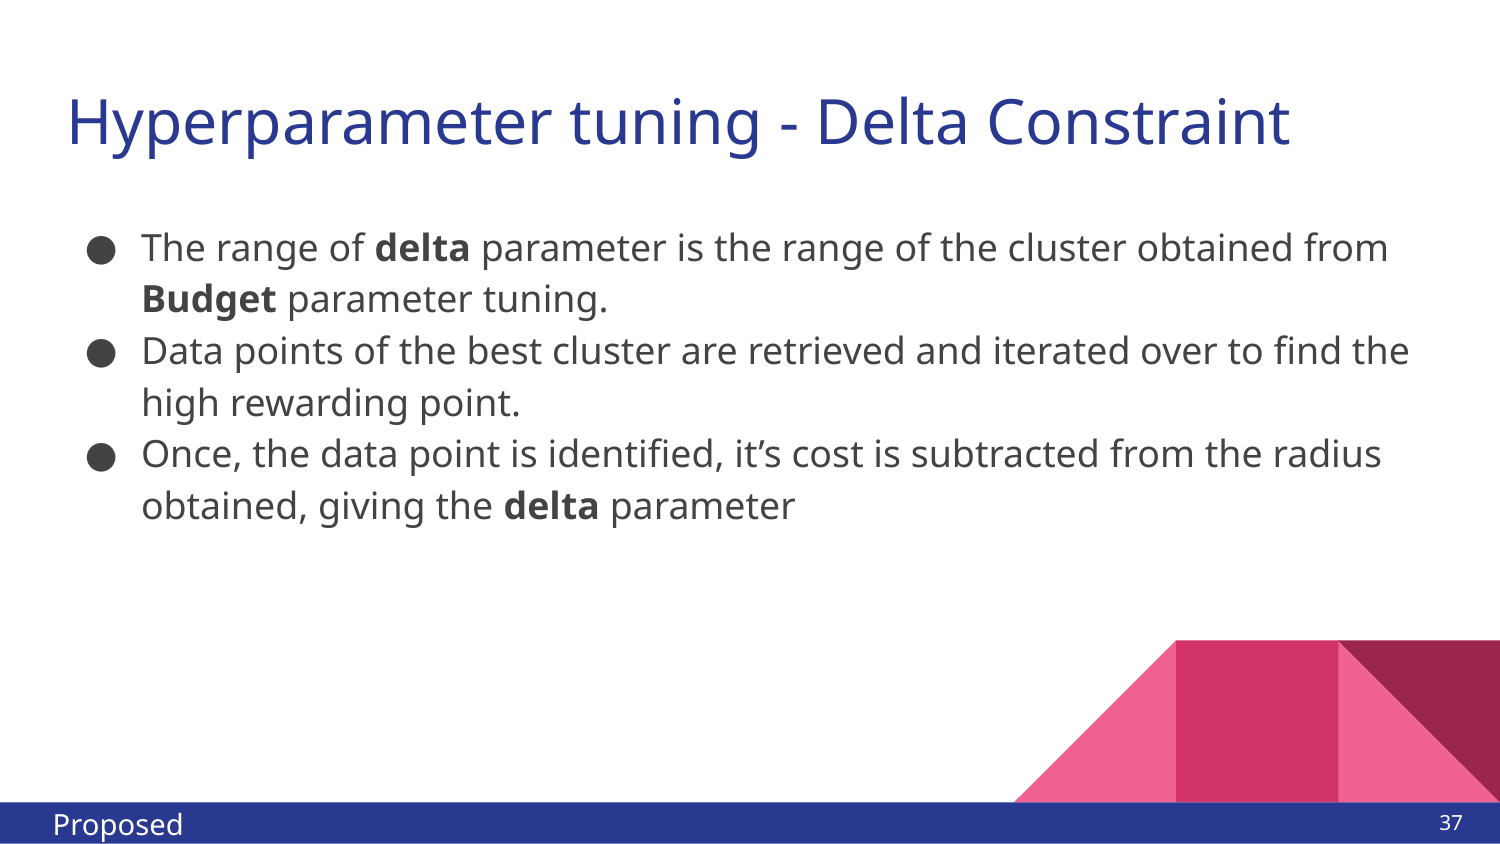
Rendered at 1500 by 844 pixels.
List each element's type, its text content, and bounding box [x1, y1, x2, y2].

slide_number ‹#› [1387, 791, 1478, 844]
text_box Proposed Methodologies [37, 790, 397, 844]
title Hyperparameter tuning - Delta Constraint [51, 67, 1449, 167]
list The range of delta parameter is the range of the cluster obtained from Budget parameter tuning. Data points of the best cluster are retrieved and iterated over to find the high rewarding point. Once, the data point is identified, it’s cost is subtracted from the radius obtained, giving the delta parameter [51, 201, 1449, 563]
